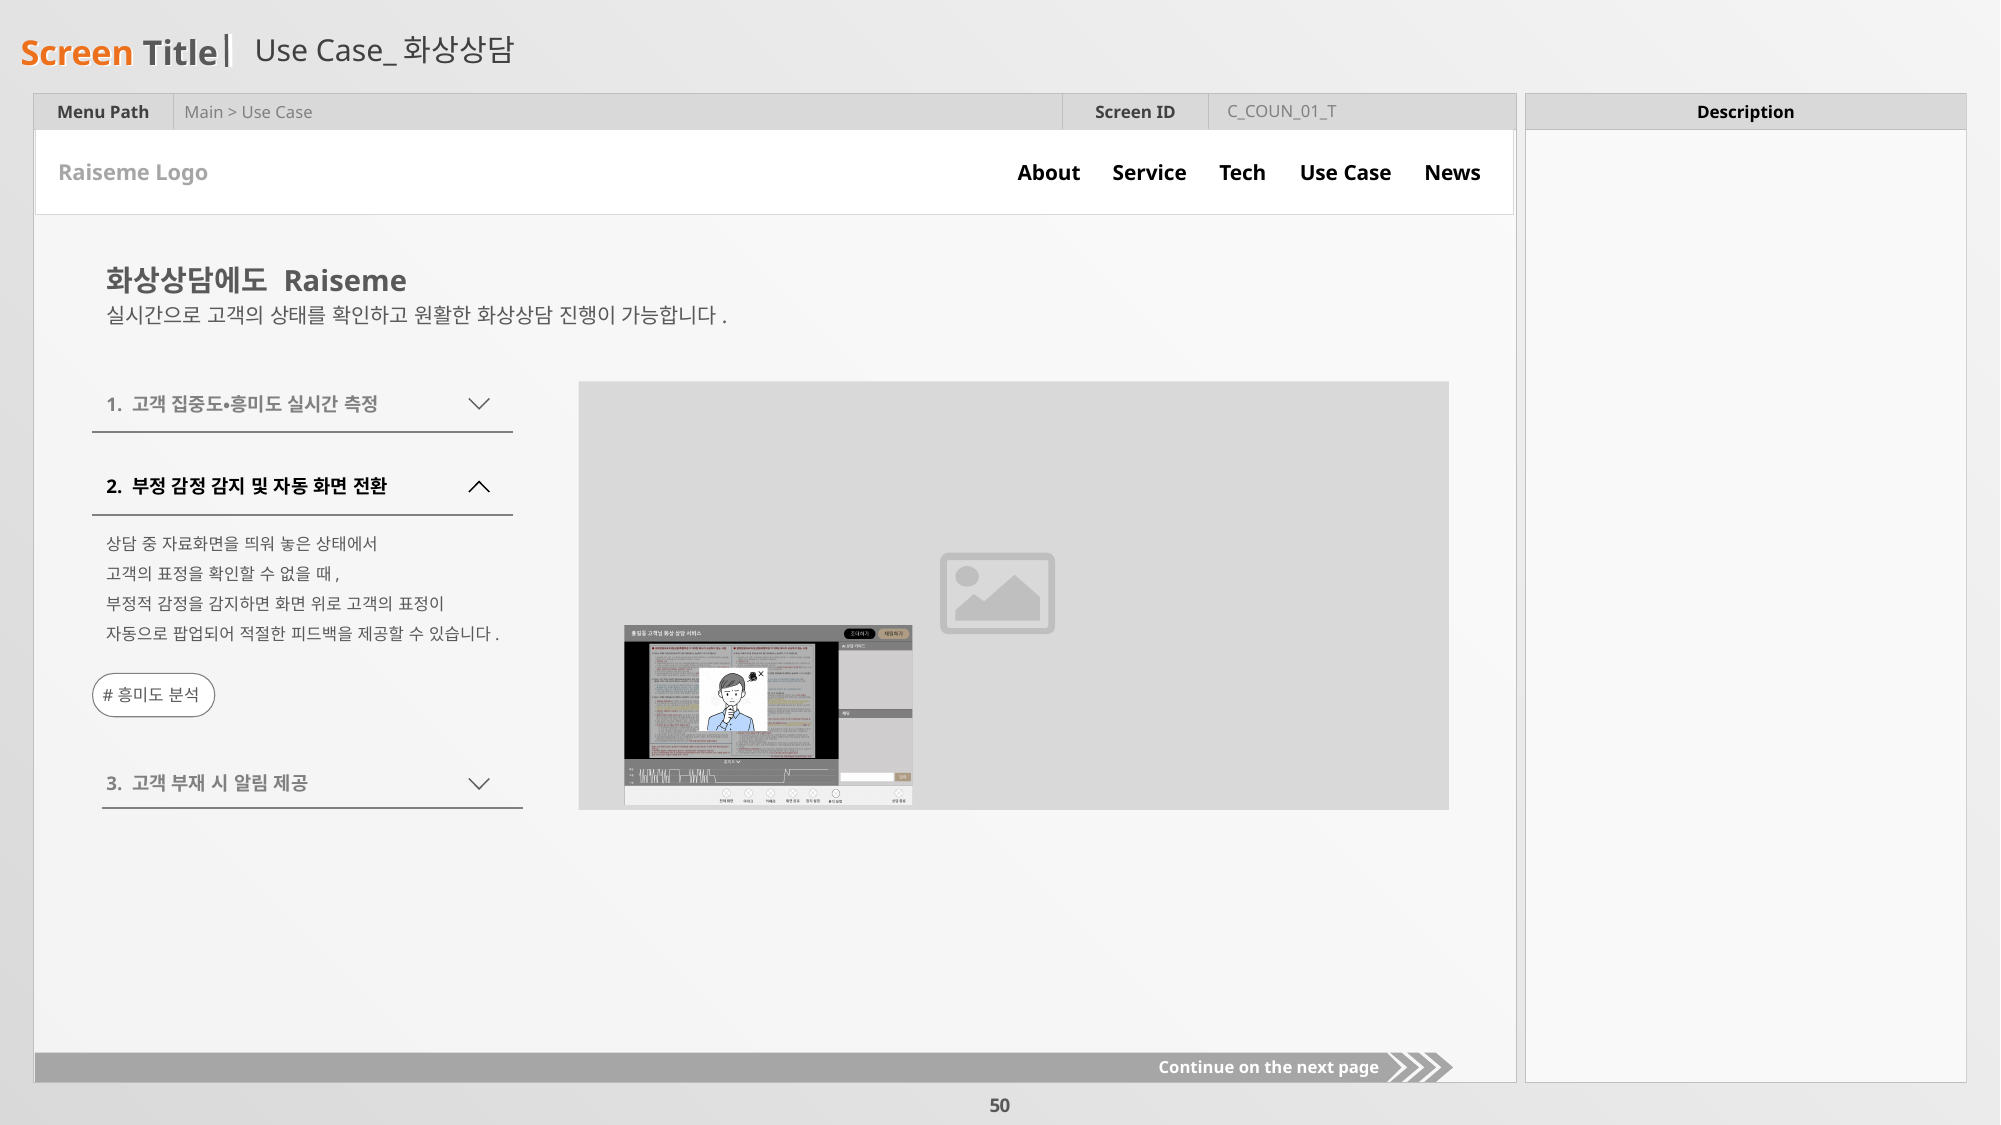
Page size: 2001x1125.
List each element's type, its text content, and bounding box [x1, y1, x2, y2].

text_box About [1011, 152, 1087, 192]
text_box Tech [1213, 152, 1273, 192]
text_box 2. 부정 감정 감지 및 자동 화면 전환 [91, 467, 534, 505]
text_box [468, 397, 490, 410]
text_box Service [1106, 152, 1193, 192]
picture [624, 624, 913, 806]
text_box [34, 128, 1516, 216]
text_box 화상상담에도 Raiseme [91, 255, 782, 305]
subtitle Main > Use Case [167, 93, 662, 128]
title Use Case_화상상담 [238, 23, 1904, 83]
text_box [468, 480, 490, 493]
text_box 상담 중 자료화면을 띄워 놓은 상태에서 고객의 표정을 확인할 수 없을 때, 부정적 감정을 감지하면 화면 위로 고객의 표정이 자동으로 팝업되어 적절한 피드백을 제공할 수 있습니다. [91, 516, 547, 651]
text_box [468, 778, 490, 790]
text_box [578, 381, 1450, 811]
text_box 실시간으로 고객의 상태를 확인하고 원활한 화상상담 진행이 가능합니다. [91, 295, 1000, 335]
text_box Raiseme Logo [55, 155, 221, 189]
text_box 1. 고객 집중도•흥미도 실시간 측정 [91, 384, 534, 423]
list C_COUN_01_T [1212, 93, 1514, 128]
text_box #흥미도 분석 [90, 671, 217, 719]
text_box News [1418, 152, 1487, 192]
text_box 3. 고객 부재 시 알림 제공 [91, 764, 534, 802]
text_box Use Case [1293, 152, 1398, 192]
